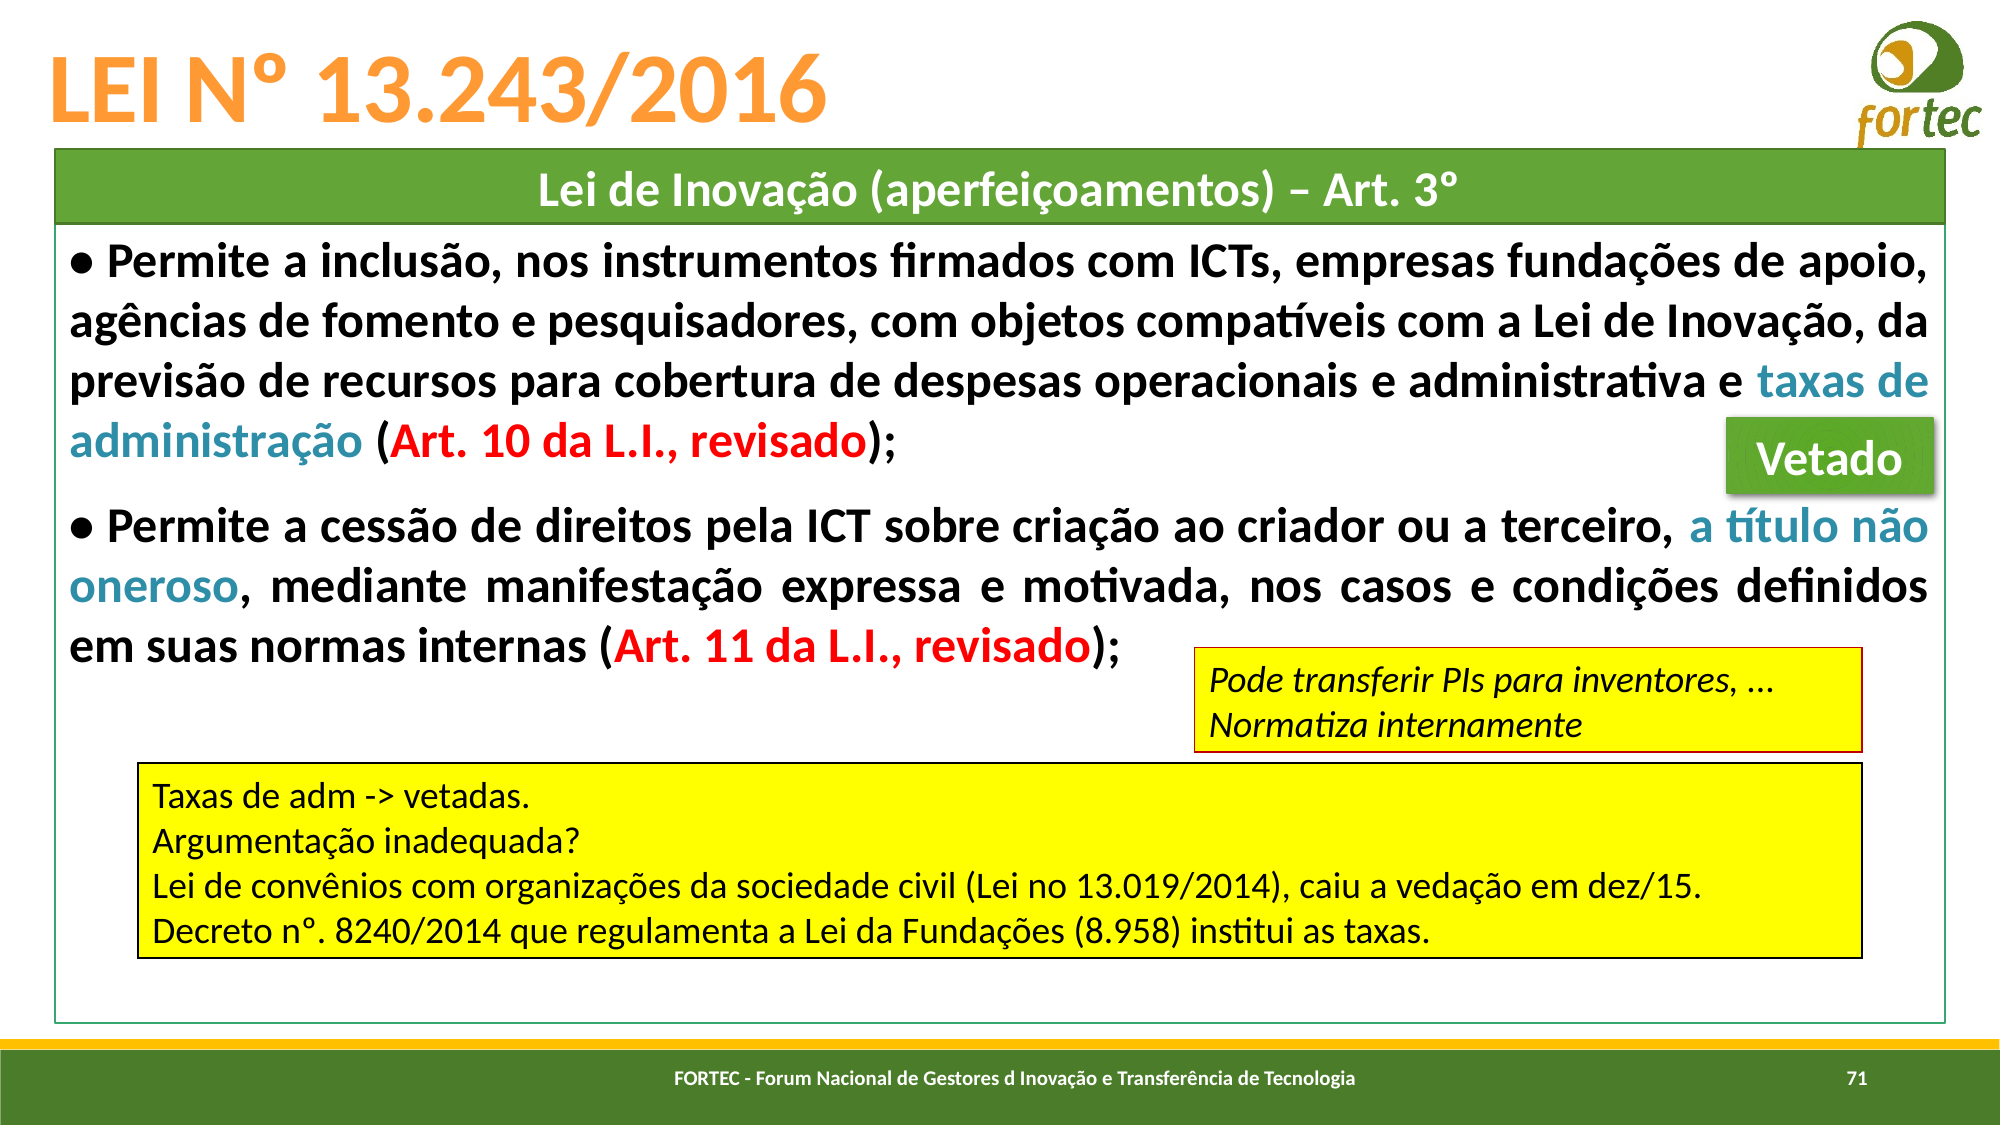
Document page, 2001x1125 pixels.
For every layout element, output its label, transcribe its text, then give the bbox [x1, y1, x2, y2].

slide_number 71 [1748, 1057, 1966, 1118]
text_box Vetado [1726, 417, 1934, 494]
text_box Taxas de adm -> vetadas. Argumentação inadequada? Lei de convênios com organizações da sociedade civil (Lei no 13.019/2014), caiu a vedação em dez/15. Decreto nº. 8240/2014 que regulamenta a Lei da Fundações (8.958) institui as taxas. [137, 763, 1863, 958]
text_box Lei de Inovação (aperfeiçoamentos) – Art. 3º [54, 148, 1946, 225]
text_box Pode transferir PIs para inventores, ... Normatiza internamente [1194, 647, 1863, 753]
picture [1854, 21, 1982, 159]
footer FORTEC - Forum Nacional de Gestores d Inovação e Transferência de Tecnologia [438, 1057, 1593, 1118]
title LEI Nº 13.243/2016 [33, 21, 1830, 150]
text_box • Permite a inclusão, nos instrumentos firmados com ICTs, empresas fundações de apoio, agências de fomento e pesquisadores, com objetos compatíveis com a Lei de Inovação, da previsão de recursos para cobertura de despesas operacionais e administrativa e taxas de administração (Art. 10 da L.I., revisado); • Permite a cessão de direitos pela ICT sobre criação ao criador ou a terceiro, a título não oneroso, mediante manifestação expressa e motivada, nos casos e condições definidos em suas normas internas (Art. 11 da L.I., revisado); [54, 225, 1946, 1024]
